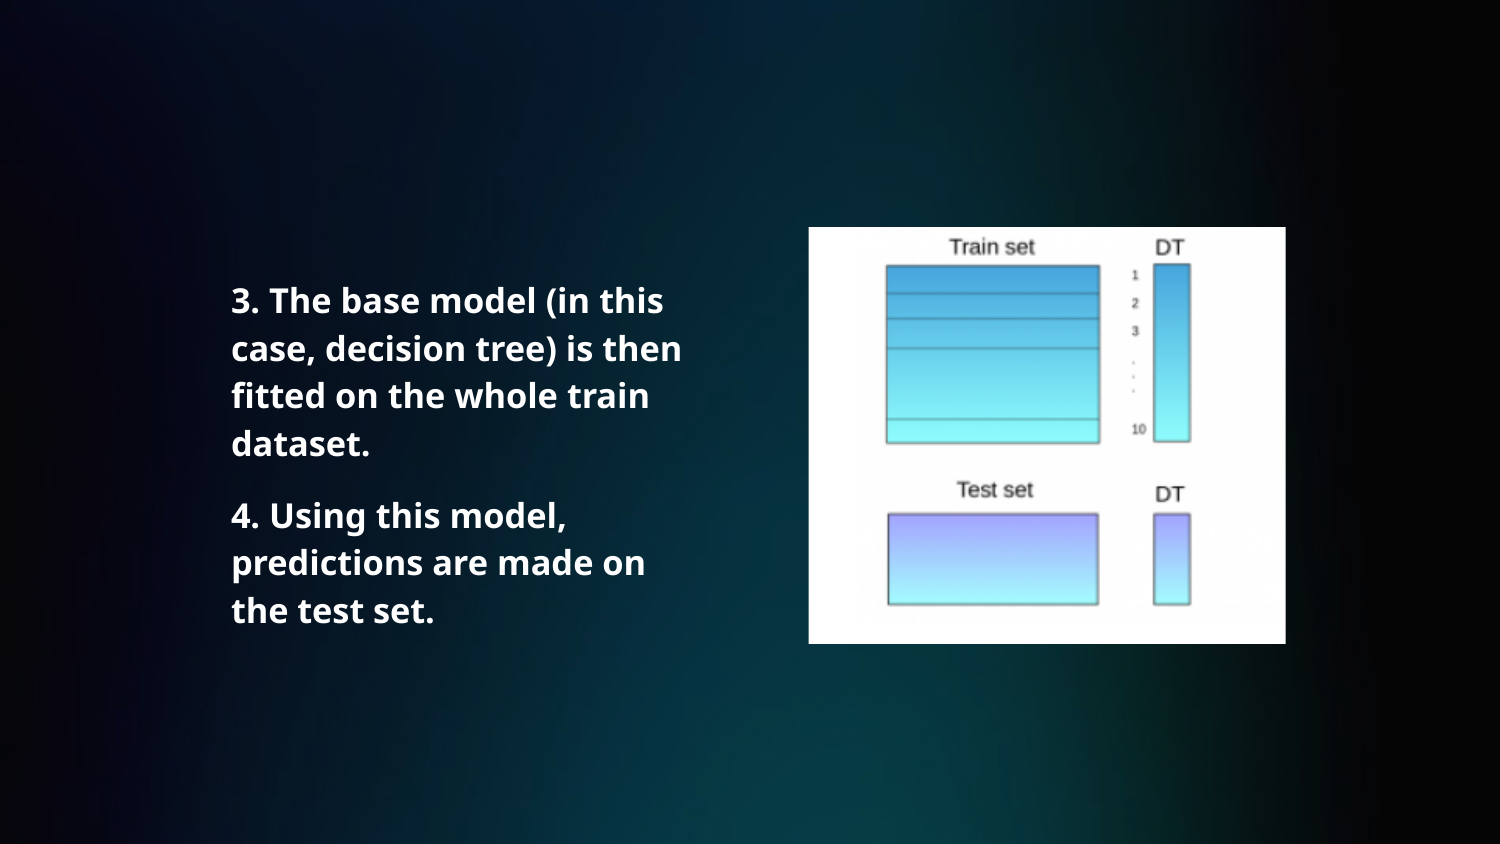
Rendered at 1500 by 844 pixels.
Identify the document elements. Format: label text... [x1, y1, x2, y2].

text_box 3. The base model (in this case, decision tree) is then fitted on the whole train dataset. 4. Using this model, predictions are made on the test set. [141, 258, 703, 646]
picture [0, 0, 1500, 844]
